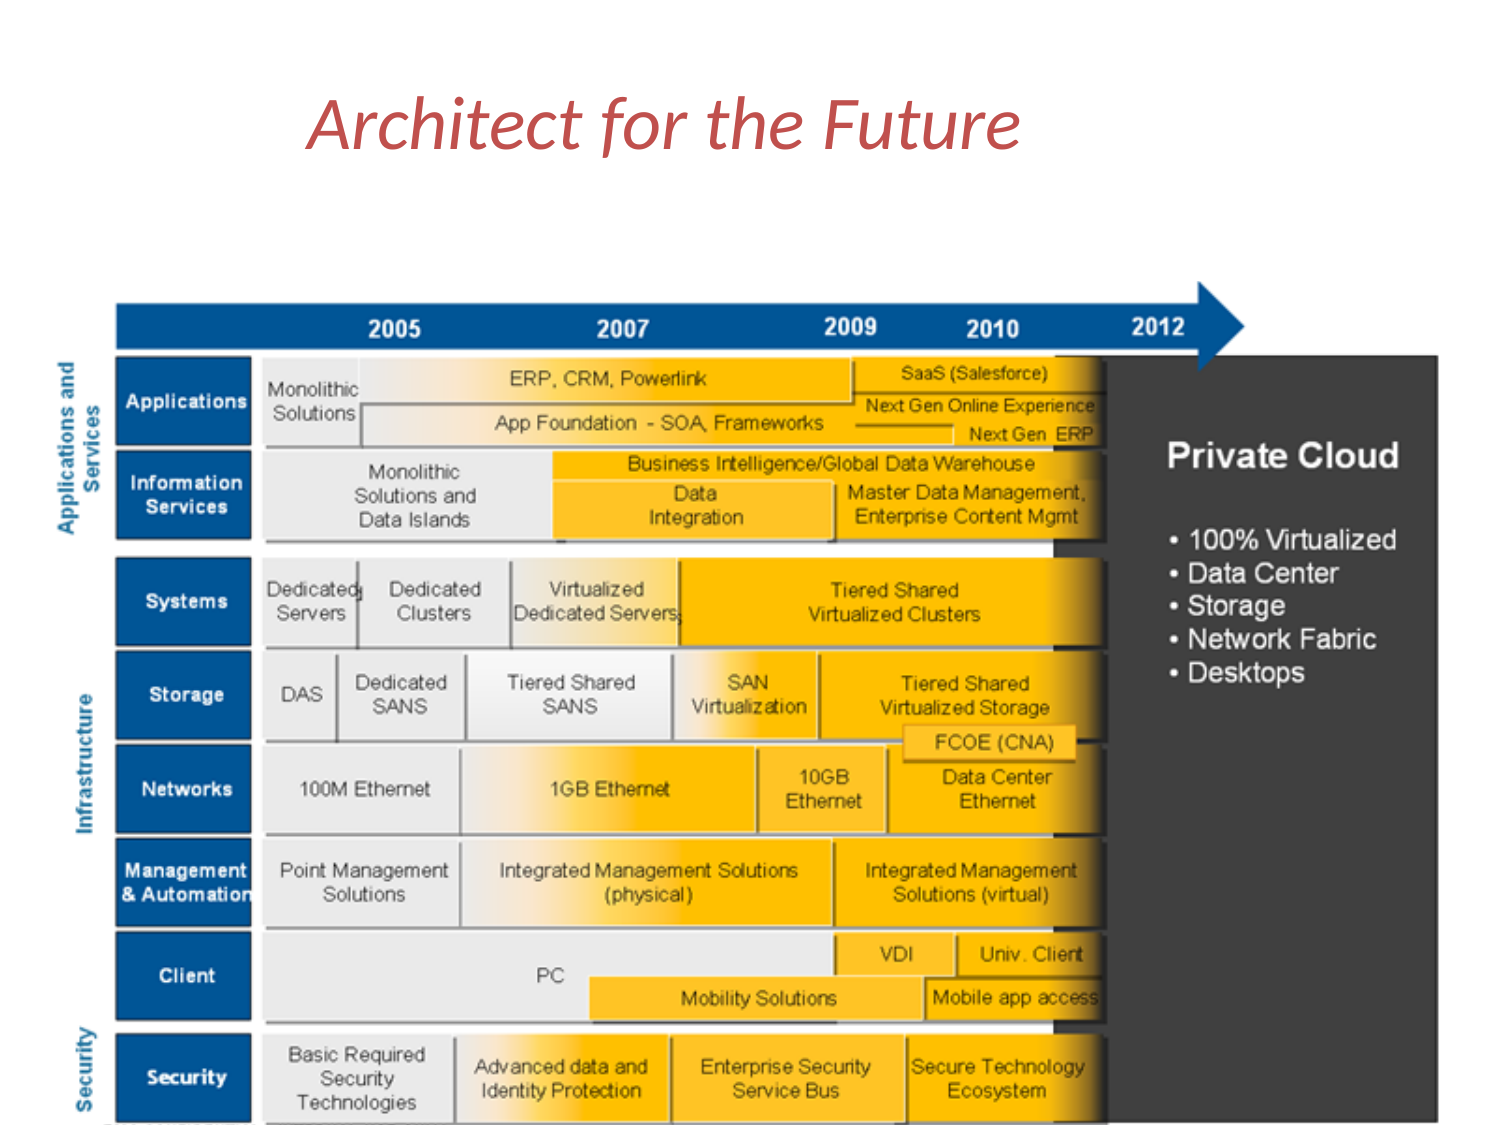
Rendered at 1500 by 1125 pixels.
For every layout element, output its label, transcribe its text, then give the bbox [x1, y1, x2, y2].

picture [49, 281, 1451, 1125]
title Architect for the Future [0, 66, 1329, 173]
